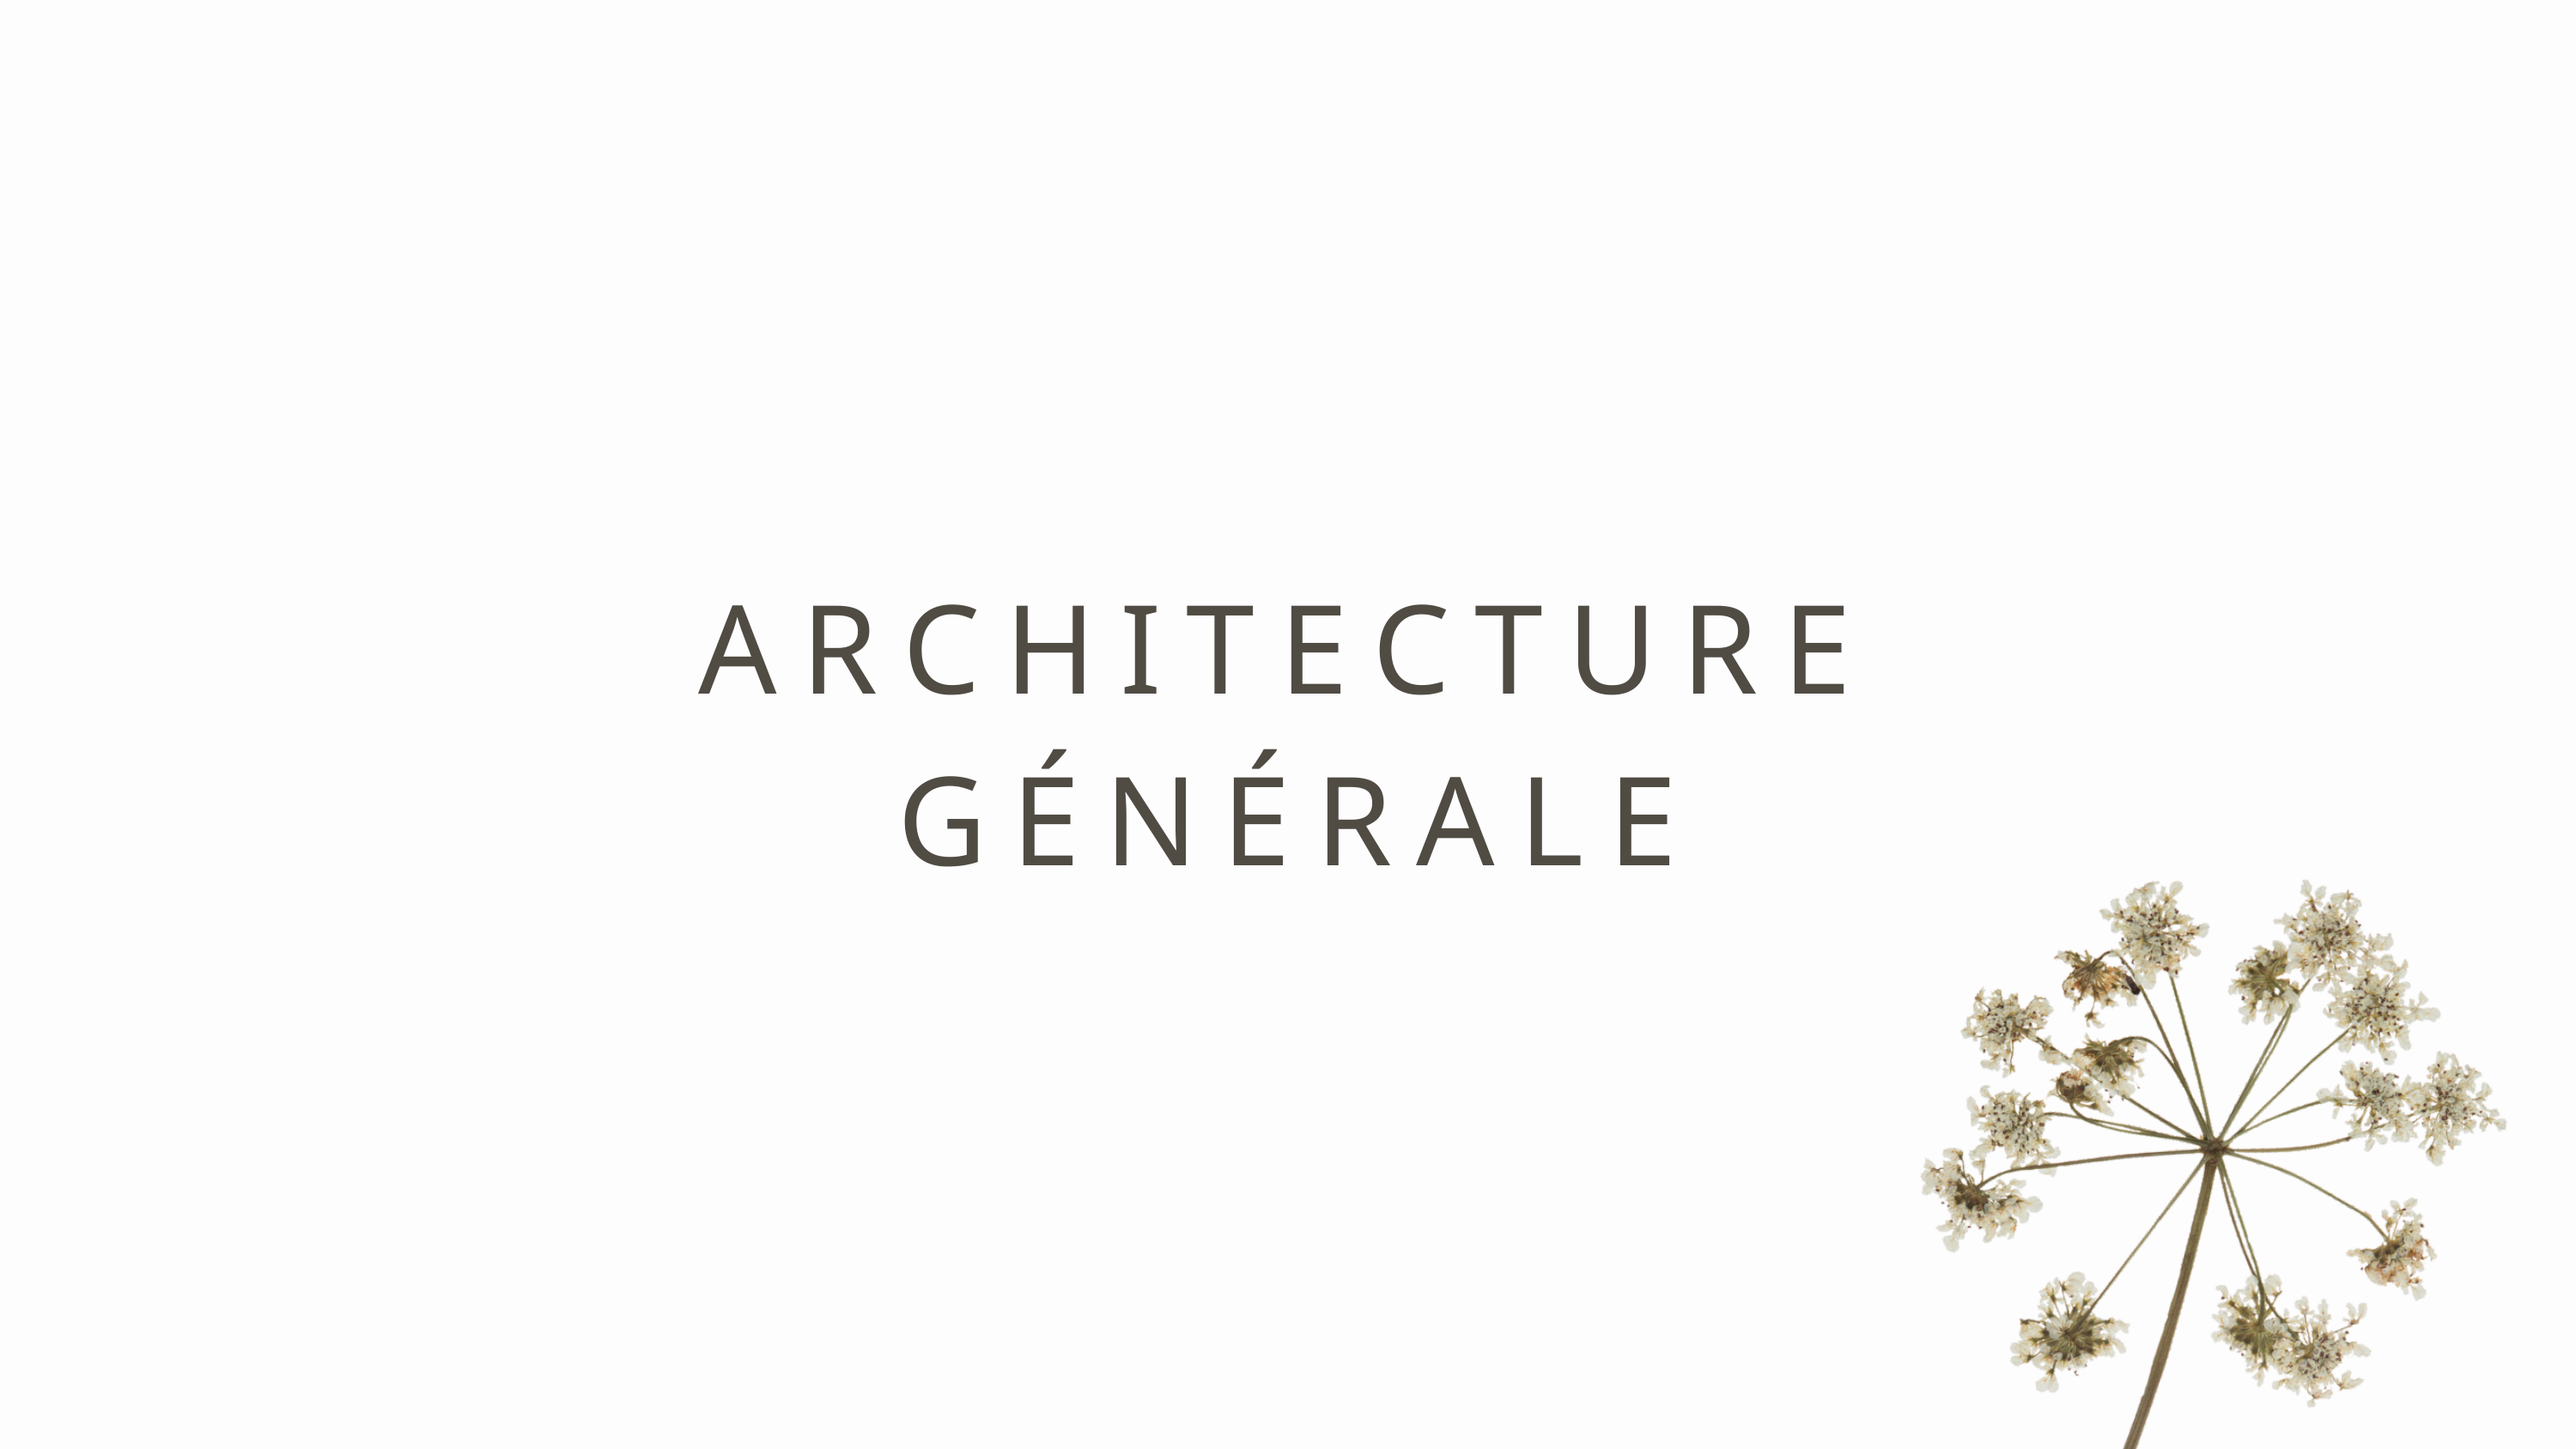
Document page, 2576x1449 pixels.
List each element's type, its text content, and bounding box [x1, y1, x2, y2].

picture [1783, 772, 2568, 1449]
text_box ARCHITECTURE GÉNÉRALE [358, 546, 2218, 891]
